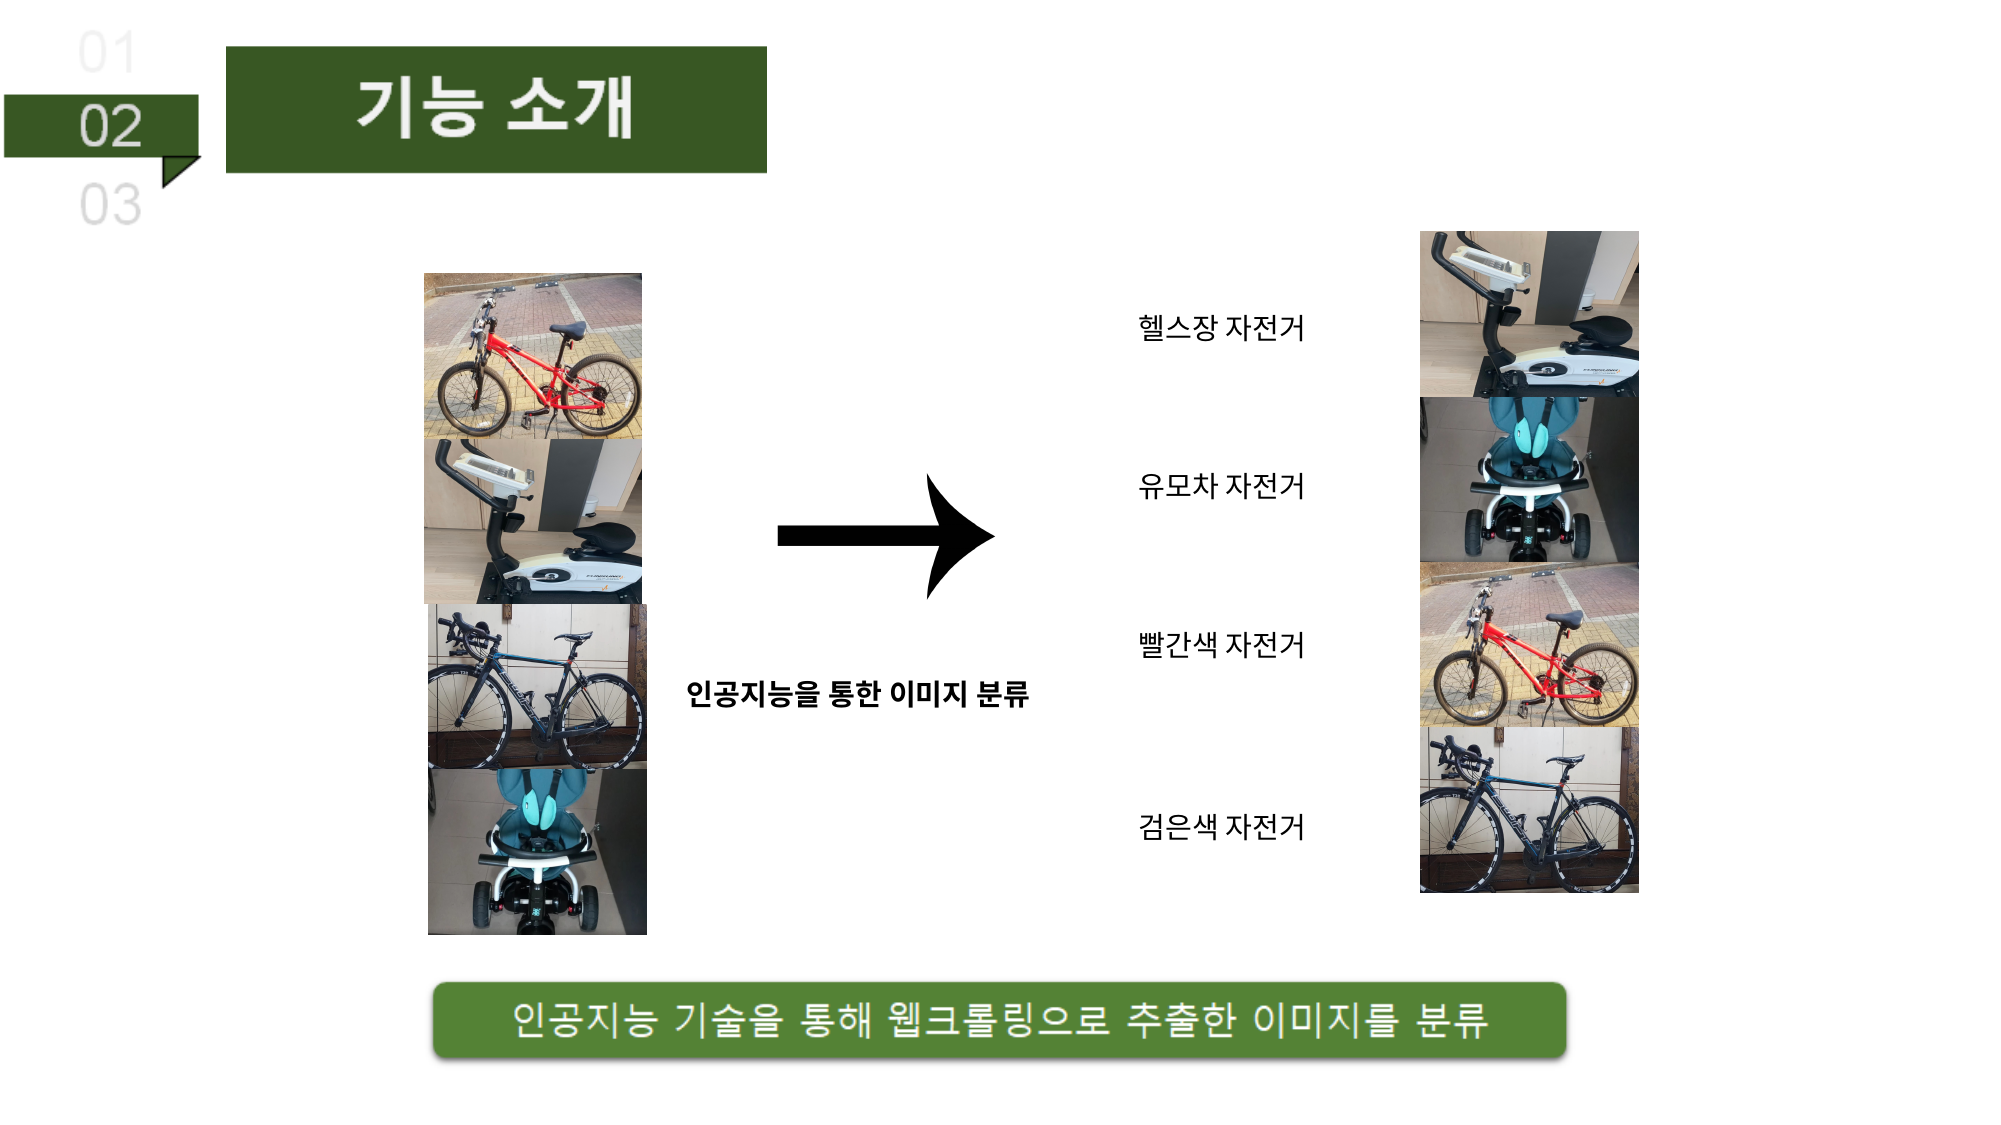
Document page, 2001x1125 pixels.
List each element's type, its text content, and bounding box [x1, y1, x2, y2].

text_box 빨간색 자전거 [1123, 612, 1377, 678]
picture [0, 0, 202, 274]
picture [1420, 231, 1639, 894]
picture [755, 453, 1010, 620]
text_box 인공지능을 통한 이미지 분류 [671, 661, 1094, 727]
text_box 헬스장 자전거 [1123, 295, 1377, 361]
text_box 검은색 자전거 [1123, 794, 1377, 860]
text_box 유모차 자전거 [1123, 453, 1377, 519]
picture [226, 44, 768, 190]
picture [423, 273, 647, 935]
picture [423, 976, 1576, 1081]
